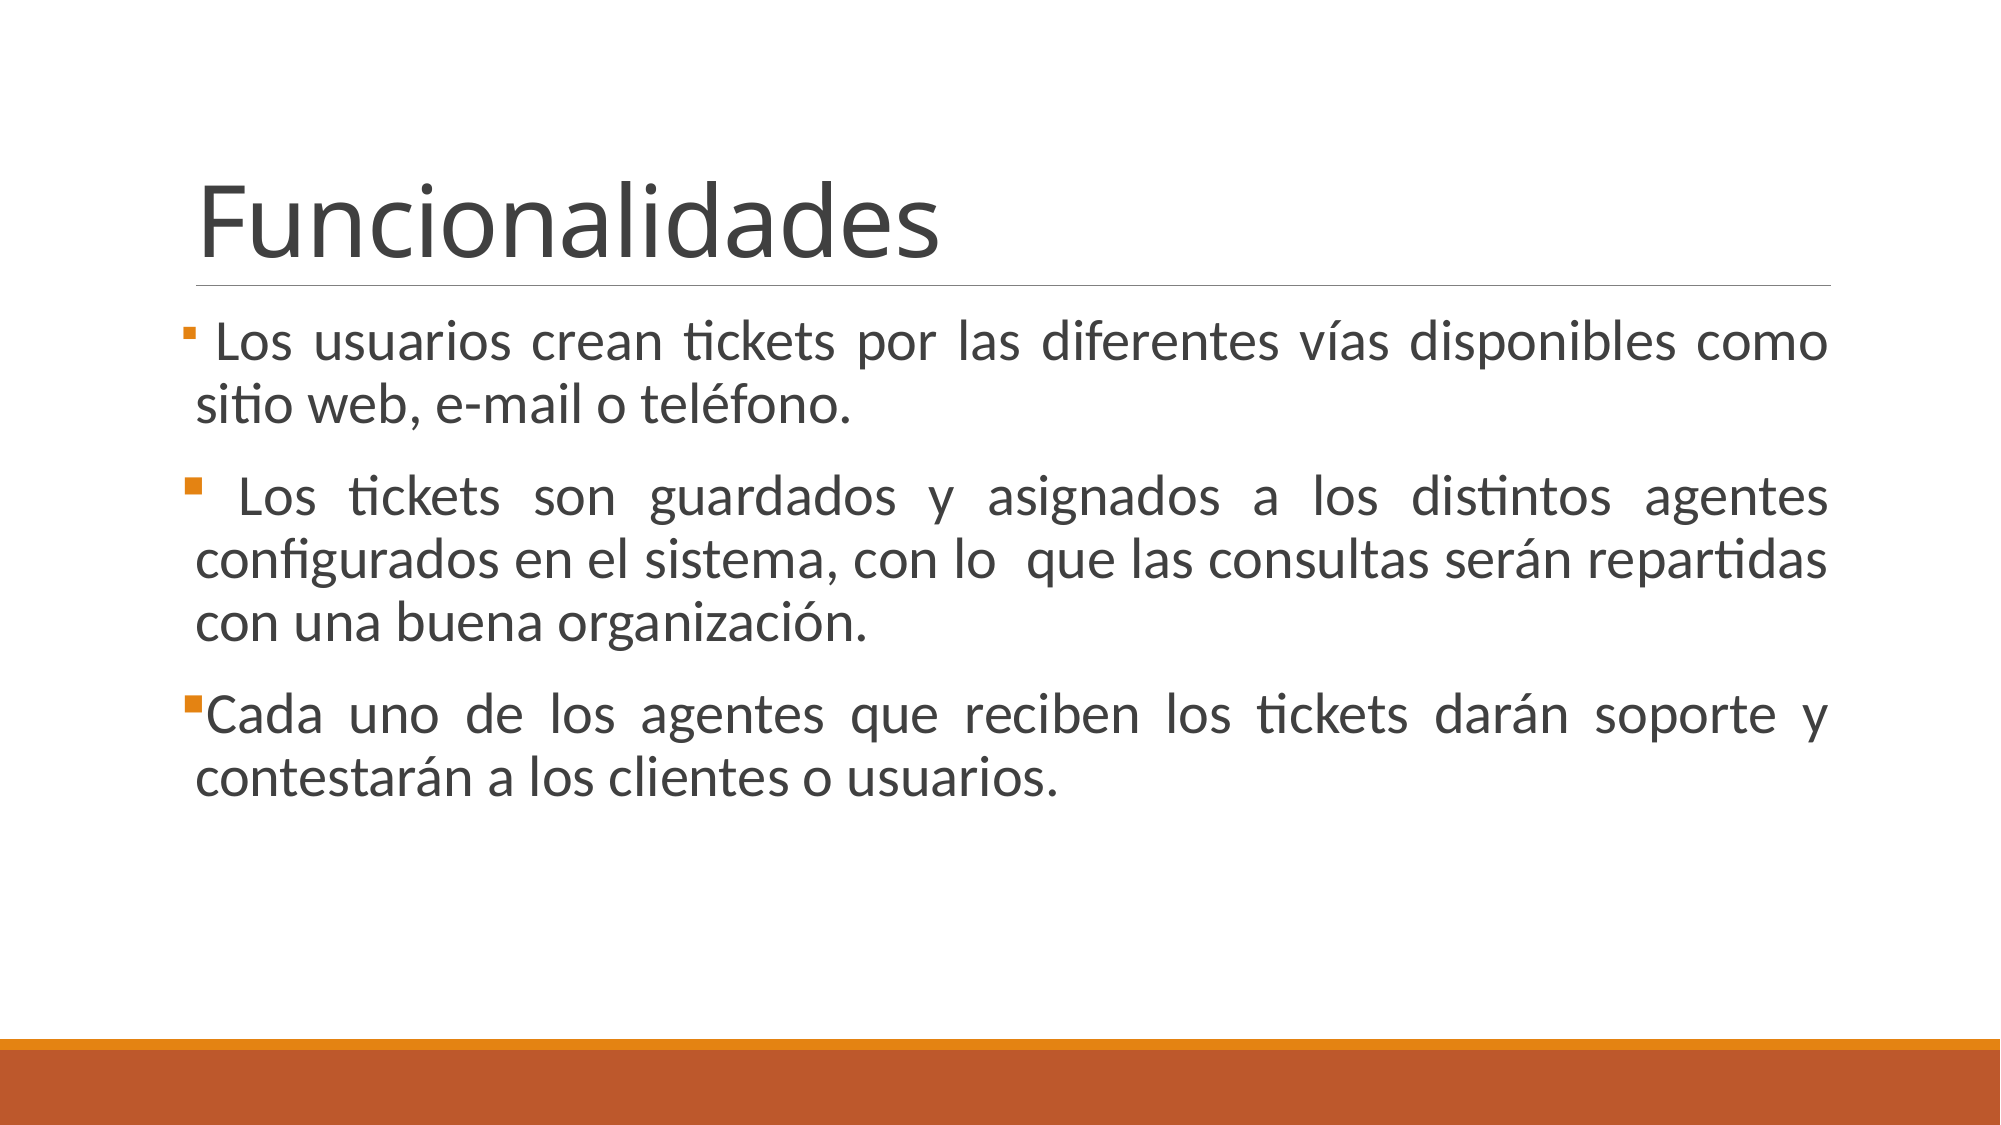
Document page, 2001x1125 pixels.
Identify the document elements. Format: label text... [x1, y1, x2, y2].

list Los usuarios crean tickets por las diferentes vías disponibles como sitio web, e-mail o teléfono. Los tickets son guardados y asignados a los distintos agentes configurados en el sistema, con lo que las consultas serán repartidas con una buena organización. Cada uno de los agentes que reciben los tickets darán soporte y contestarán a los clientes o usuarios. [180, 302, 1830, 963]
title Funcionalidades [180, 47, 1830, 285]
